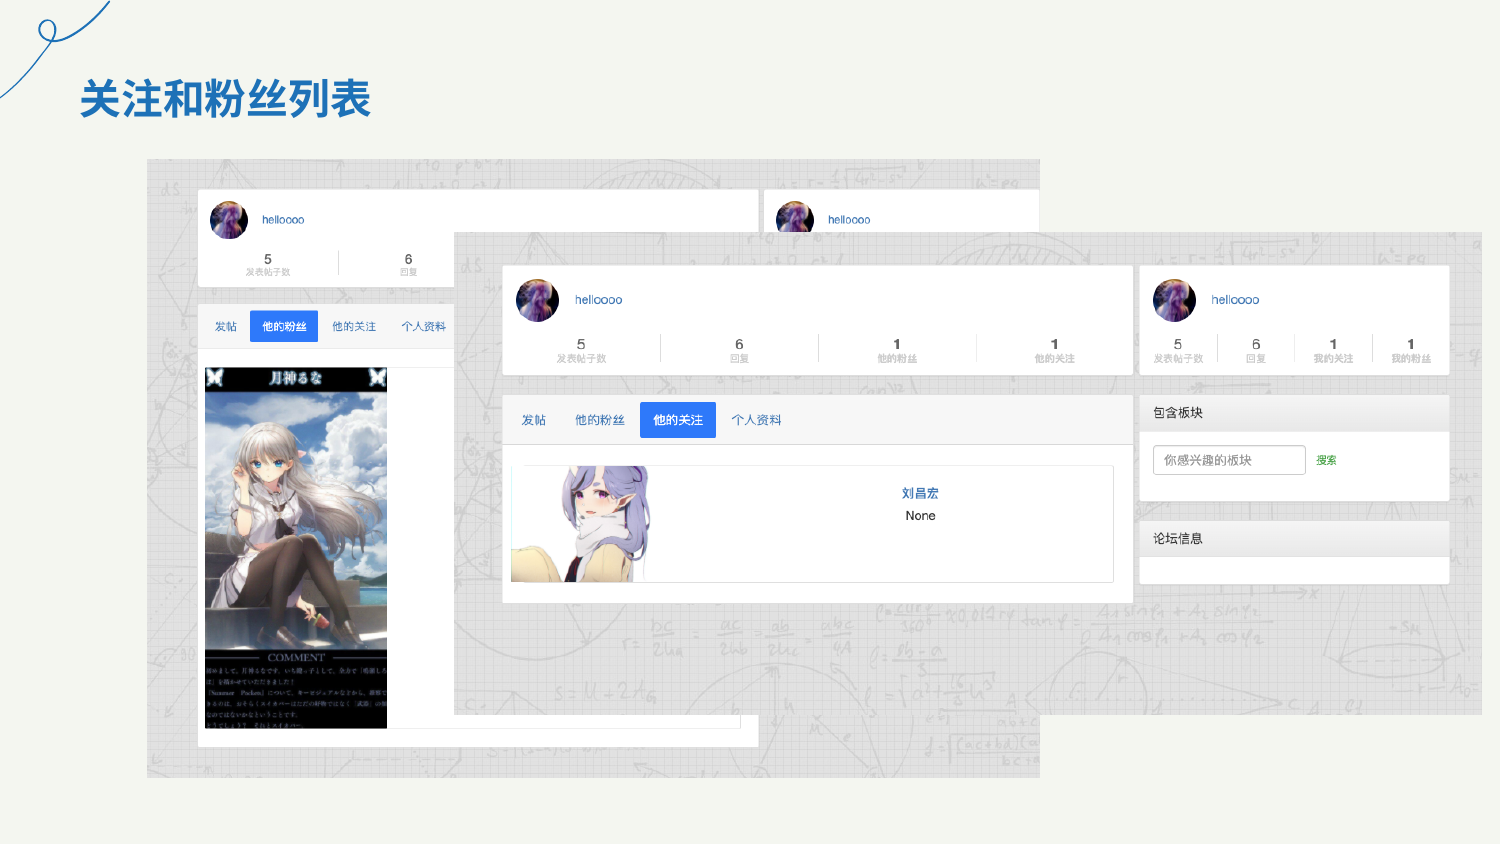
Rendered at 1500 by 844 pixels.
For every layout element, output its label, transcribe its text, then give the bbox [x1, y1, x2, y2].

picture [147, 159, 1483, 778]
text_box 关注和粉丝列表 [64, 65, 878, 131]
